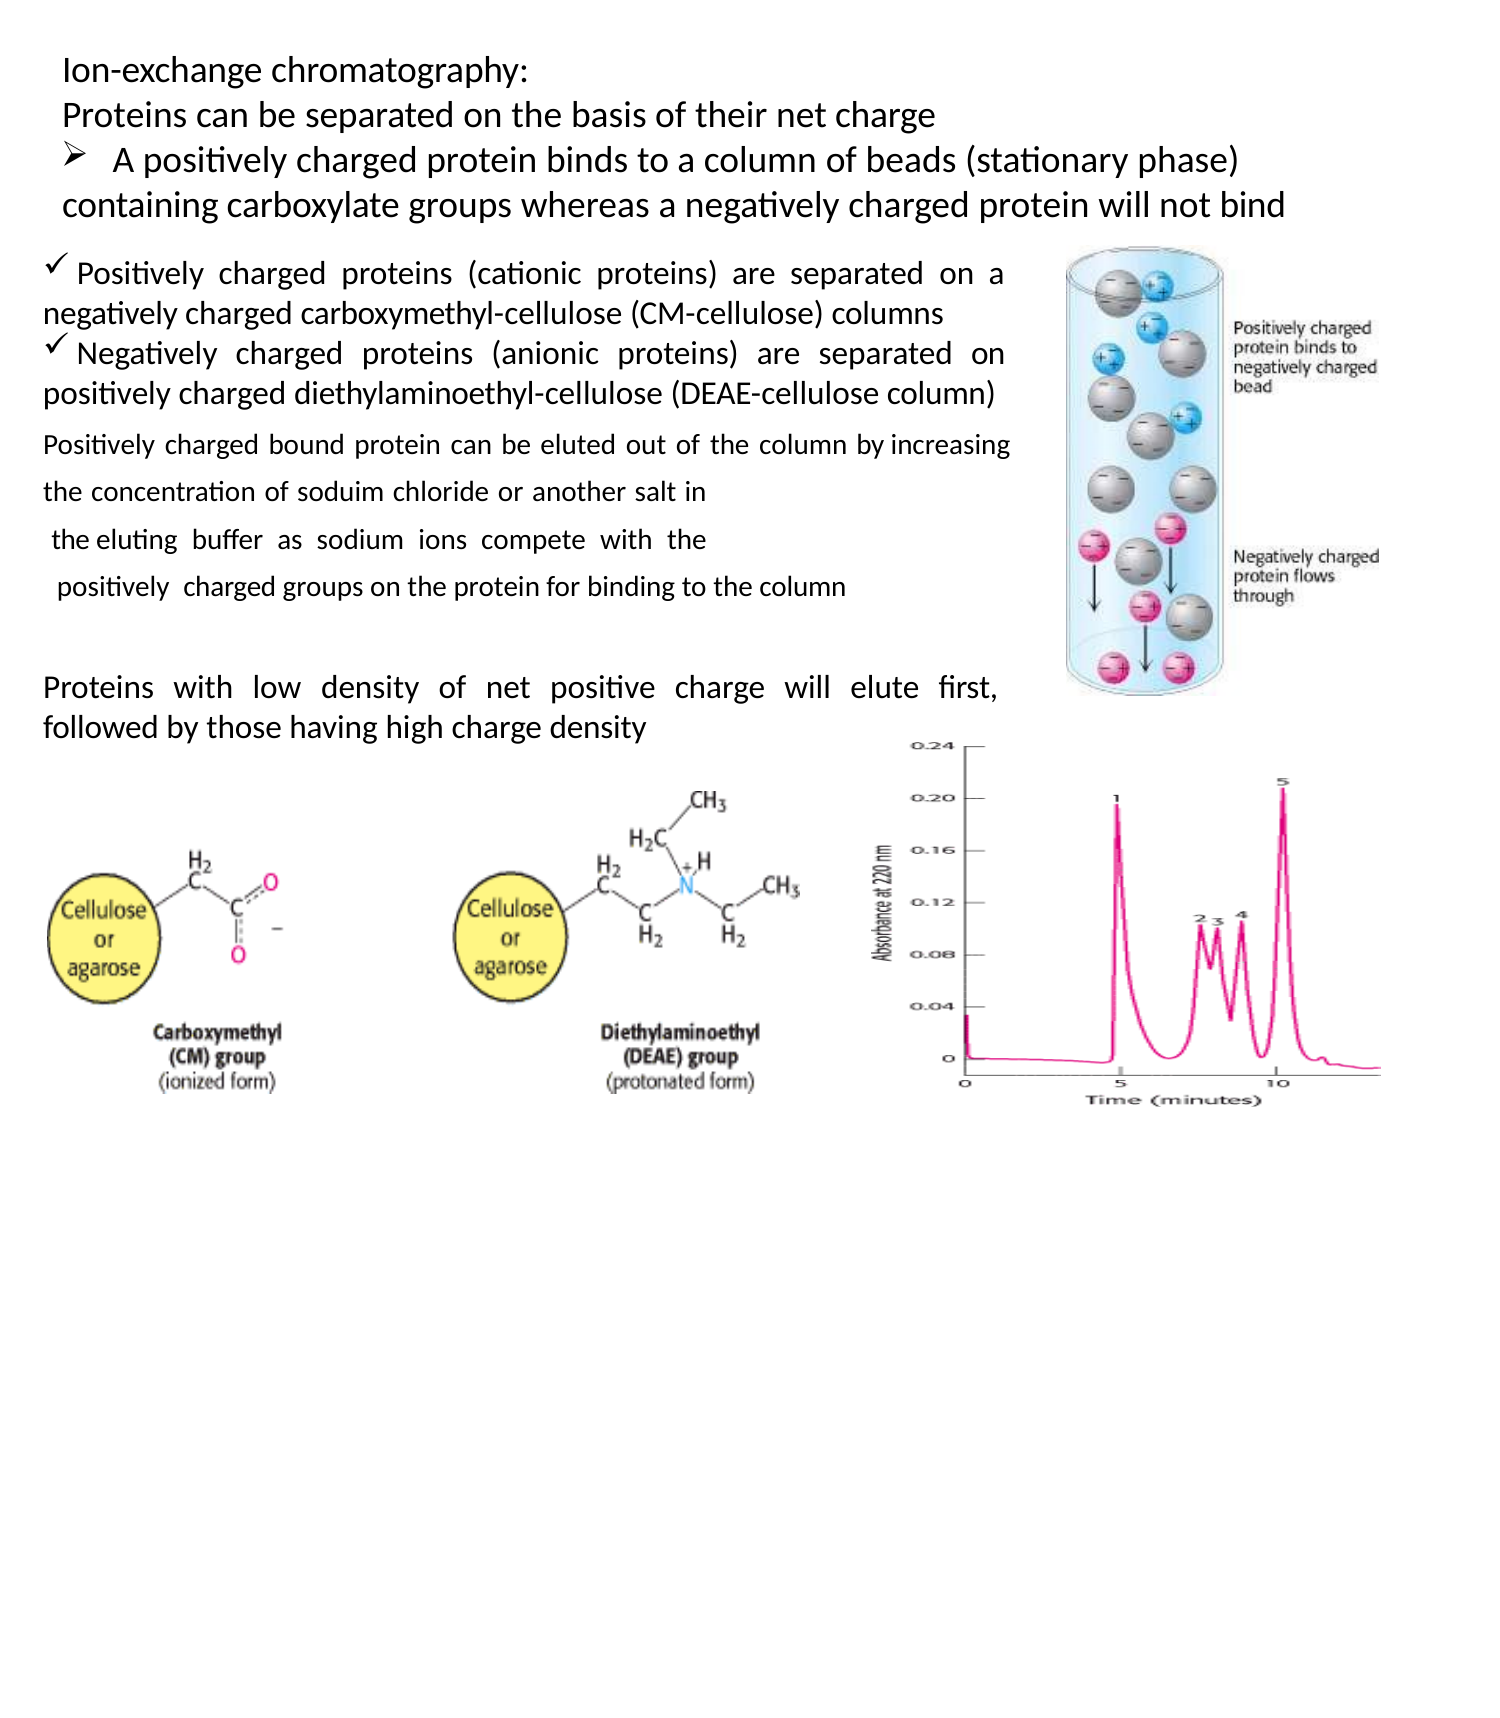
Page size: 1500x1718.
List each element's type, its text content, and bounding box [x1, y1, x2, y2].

title Ion-exchange chromatography: Proteins can be separated on the basis of their net charge [60, 43, 942, 133]
picture [1066, 245, 1380, 697]
text_box A positively charged protein binds to a column of beads (stationary phase) containing carboxylate groups whereas a negatively charged protein will not bind Positively charged proteins (cationic proteins) are separated on a negatively charged carboxymethyl-cellulose (CM-cellulose) columns Negatively charged proteins (anionic proteins) are separated on positively charged diethylaminoethyl-cellulose (DEAE-cellulose column) Positively charged bound protein can be eluted out of the column by increasing the concentration of soduim chloride or another salt in the eluting buffer as sodium ions compete with the positively charged groups on the protein for binding to the column Proteins with low density of net positive charge will elute first, followed by those having high charge density [40, 133, 1389, 745]
picture [871, 742, 1381, 1107]
picture [46, 791, 800, 1094]
